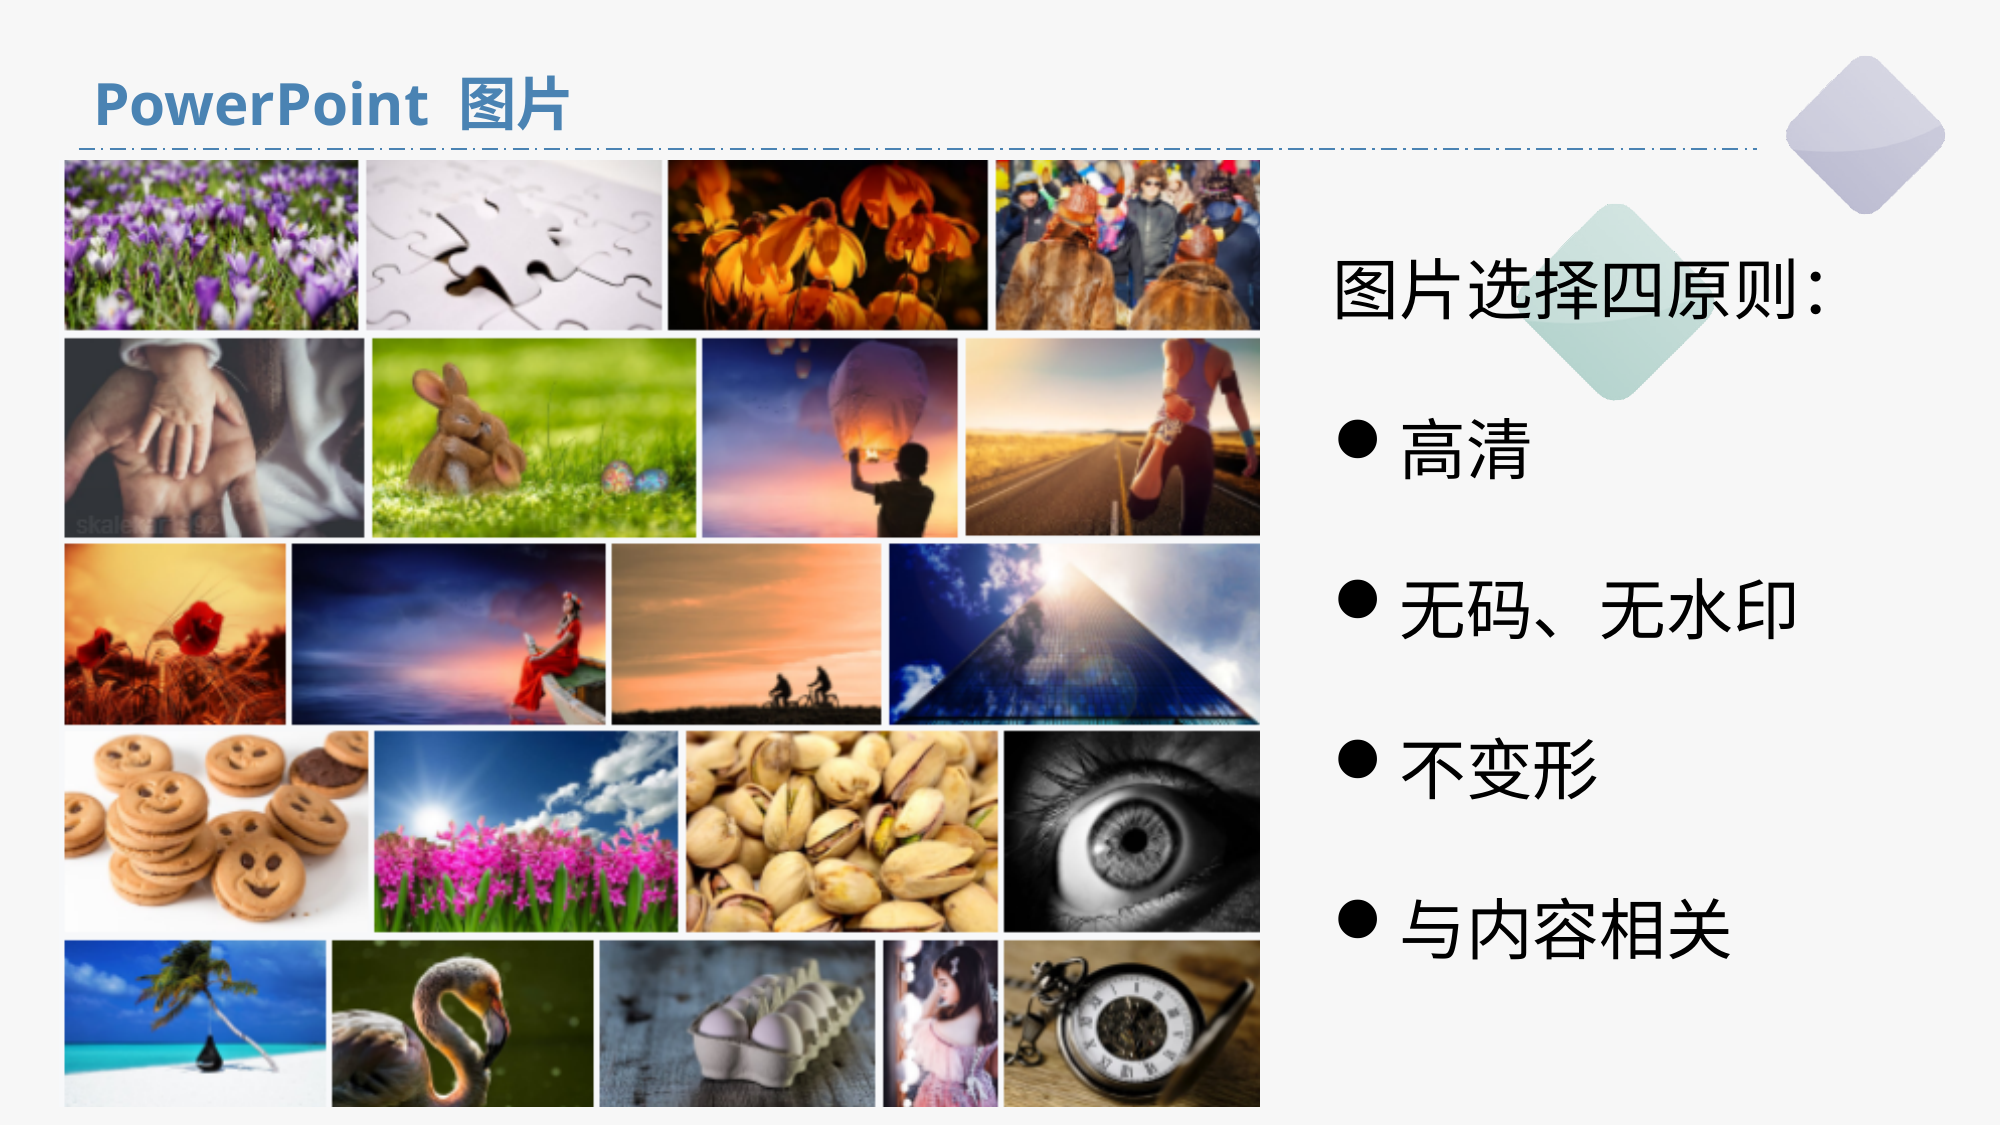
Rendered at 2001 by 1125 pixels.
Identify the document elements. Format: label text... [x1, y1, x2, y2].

text_box 图片选择四原则： 高清 无码、无水印 不变形 与内容相关 [1318, 160, 1897, 976]
picture [54, 160, 1260, 1107]
picture [1780, 49, 1951, 220]
picture [1509, 195, 1723, 408]
text_box PowerPoint 图片 [78, 60, 705, 145]
